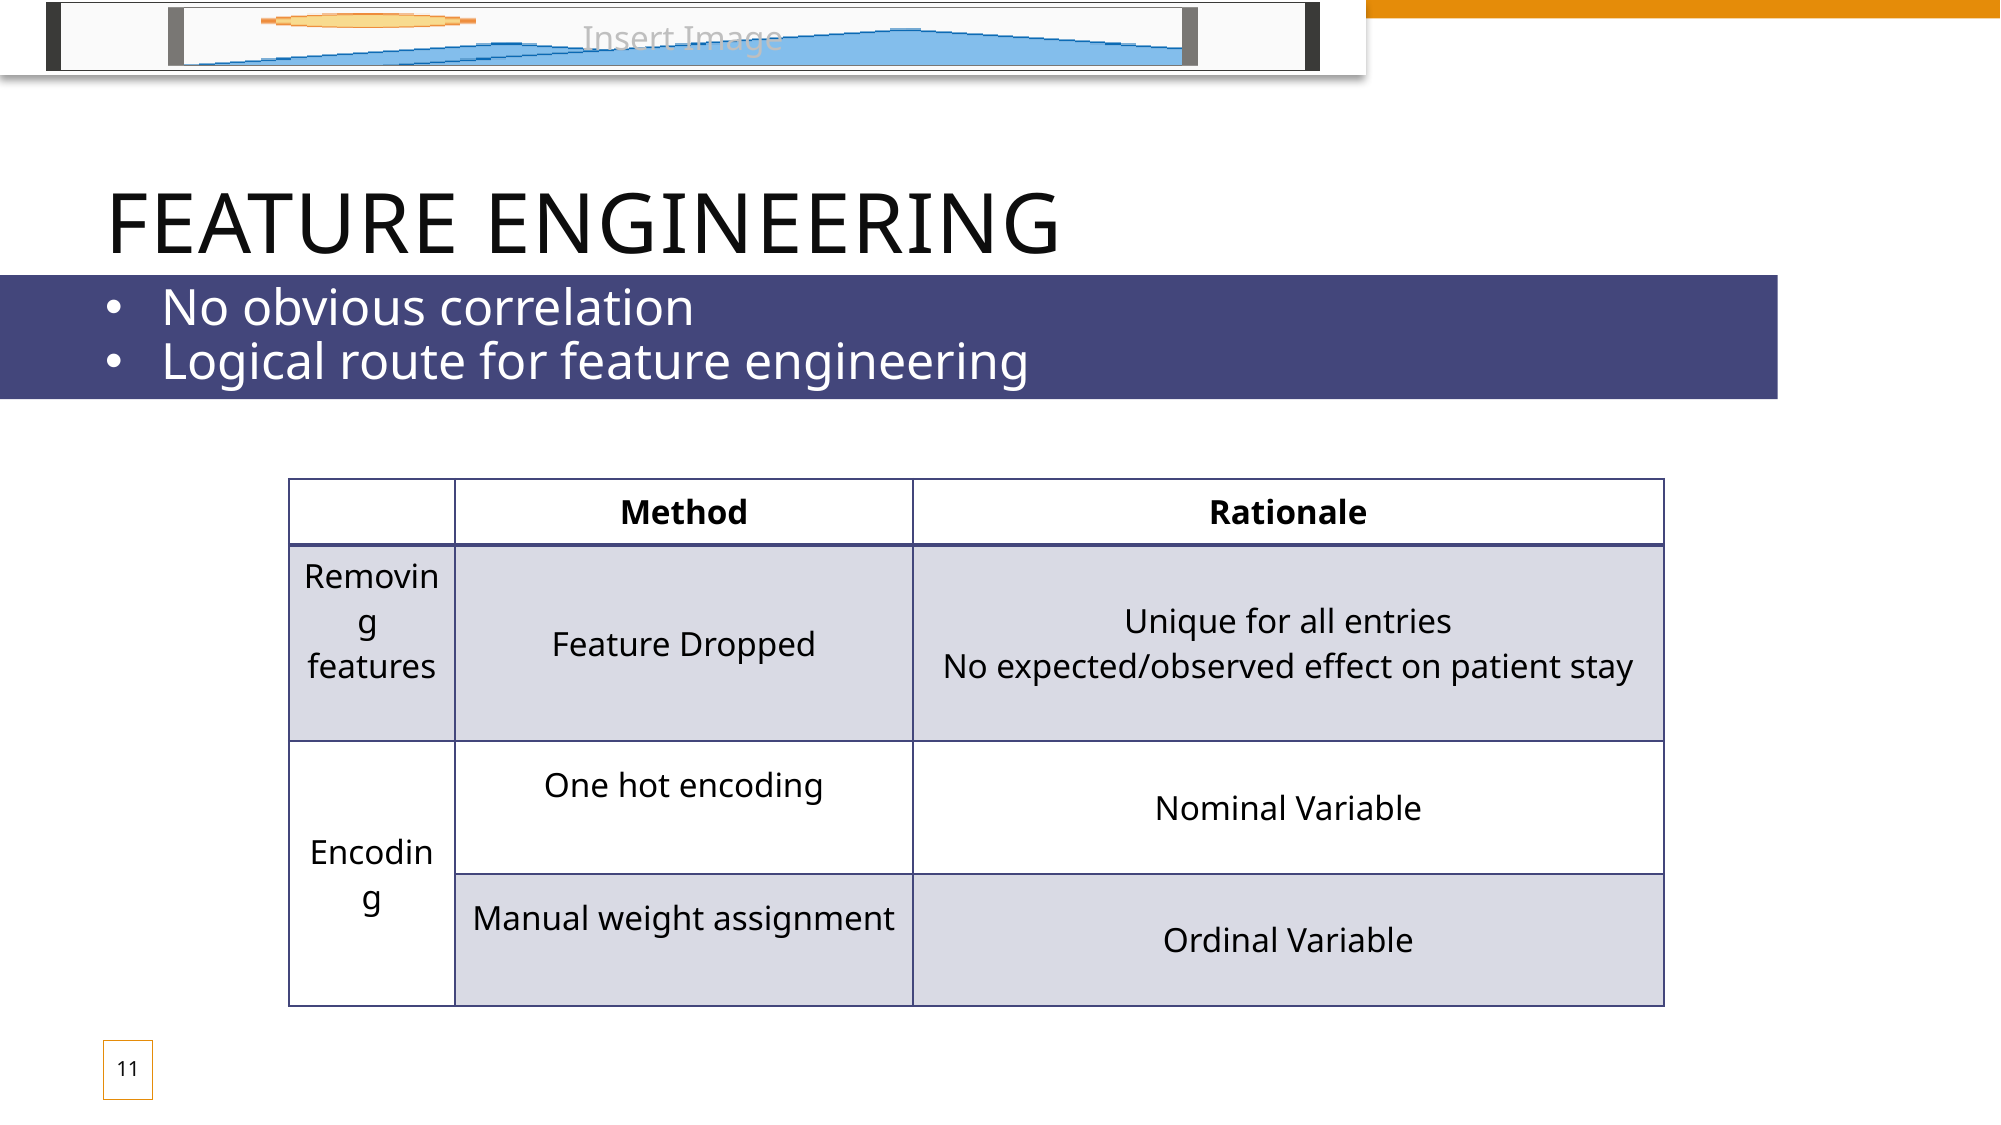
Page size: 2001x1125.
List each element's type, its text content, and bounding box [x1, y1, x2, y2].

picture [0, 0, 1367, 76]
table_header Method [456, 480, 912, 543]
table_header [290, 480, 454, 543]
list No obvious correlation Logical route for feature engineering [0, 275, 1778, 400]
table_cell Manual weight assignment [456, 875, 912, 1005]
title Feature engineering [90, 162, 1863, 279]
table_cell Removing features [290, 547, 454, 740]
table_cell One hot encoding [456, 742, 912, 873]
table_cell Unique for all entries No expected/observed effect on patient stay [914, 547, 1663, 740]
slide_number 11 [103, 1040, 153, 1100]
table_cell Encoding [290, 742, 454, 1005]
table_cell Ordinal Variable [914, 875, 1663, 1005]
table_header Rationale [914, 480, 1663, 543]
table_cell Feature Dropped [456, 547, 912, 740]
table_cell Nominal Variable [914, 742, 1663, 873]
